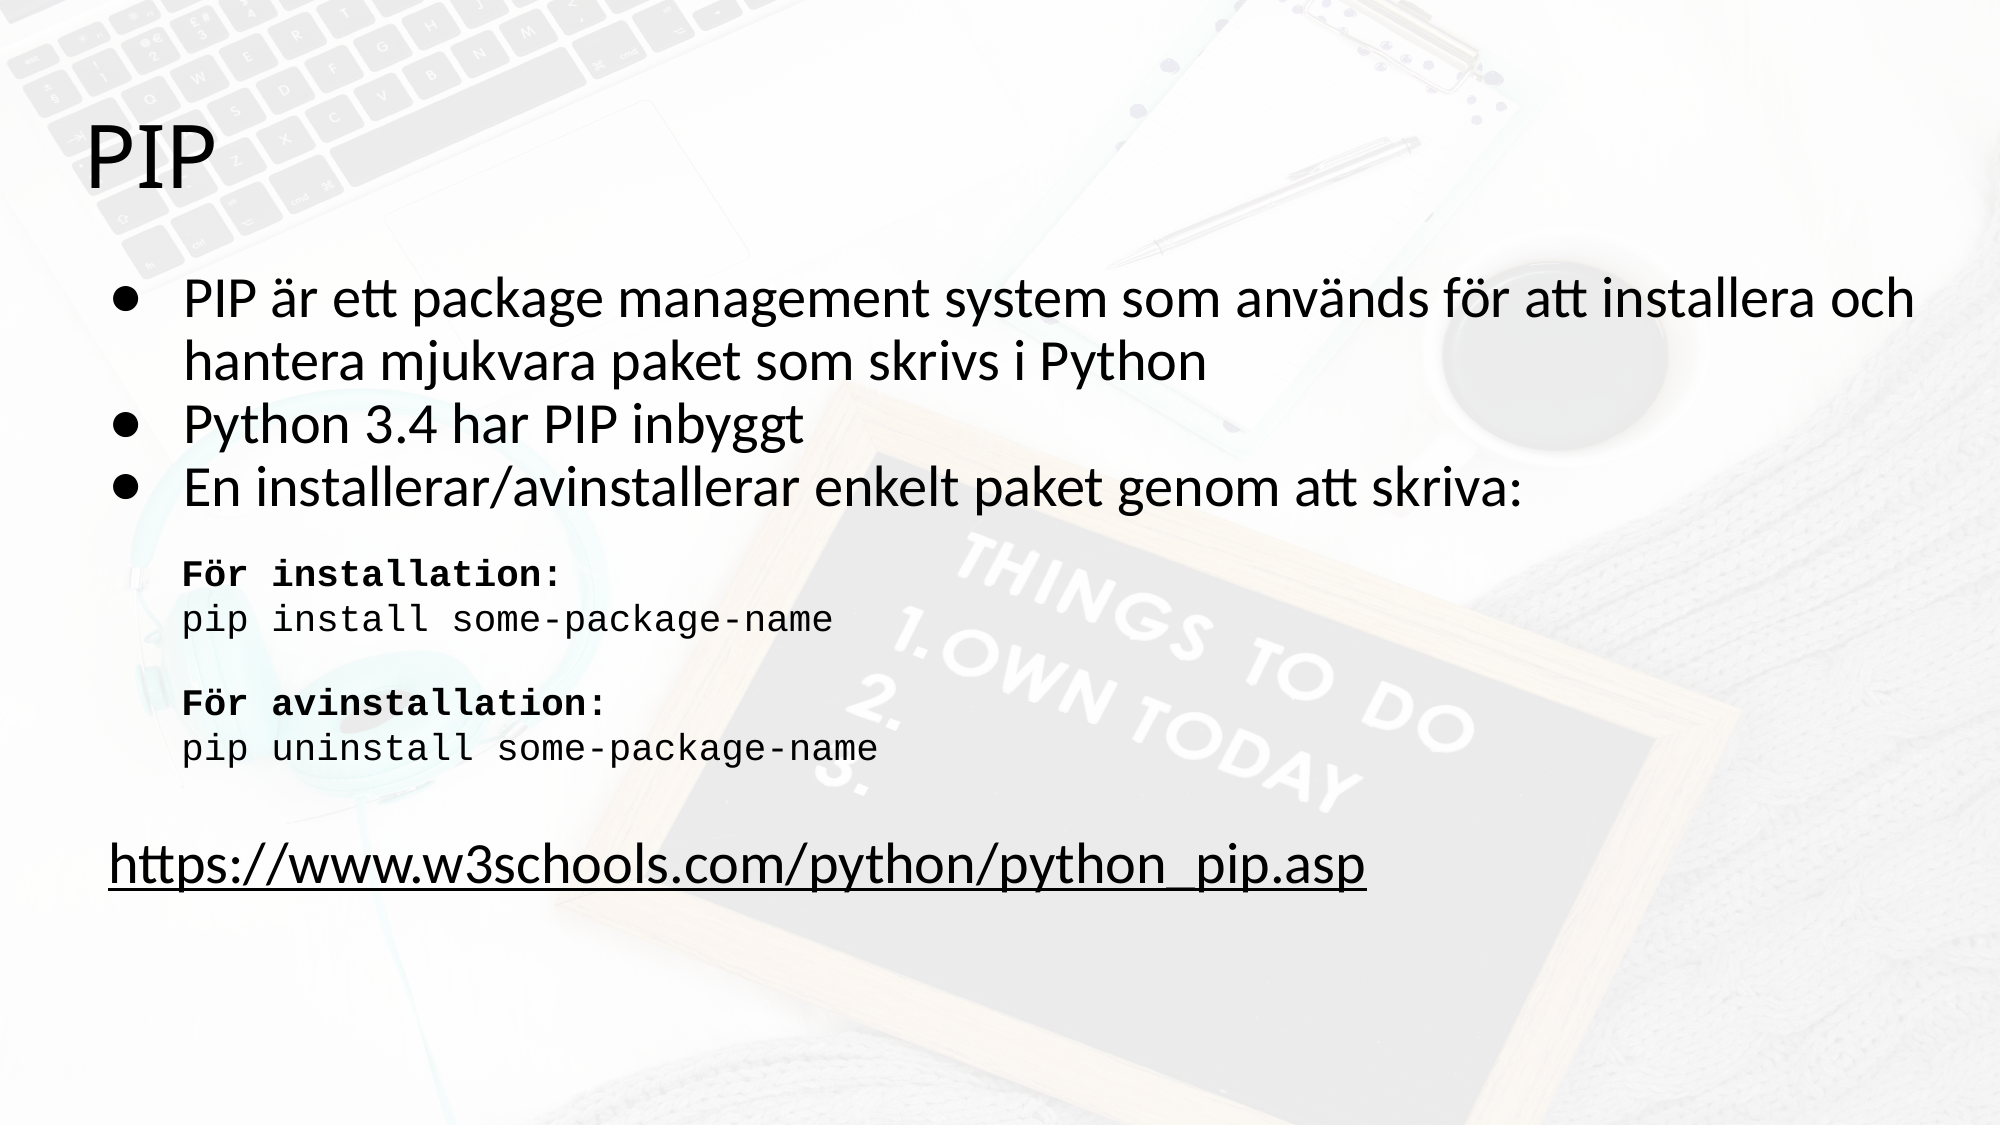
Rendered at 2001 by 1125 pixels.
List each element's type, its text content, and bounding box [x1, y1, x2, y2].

text_box För installation: pip install some-package-name För avinstallation: pip uninstall some-package-name [166, 541, 1085, 821]
title PIP [68, 97, 1932, 223]
list PIP är ett package management system som används för att installera och hantera mjukvara paket som skrivs i Python Python 3.4 har PIP inbyggt En installerar/avinstallerar enkelt paket genom att skriva: https://www.w3schools.com/python/python_pip.asp [68, 252, 1932, 1000]
